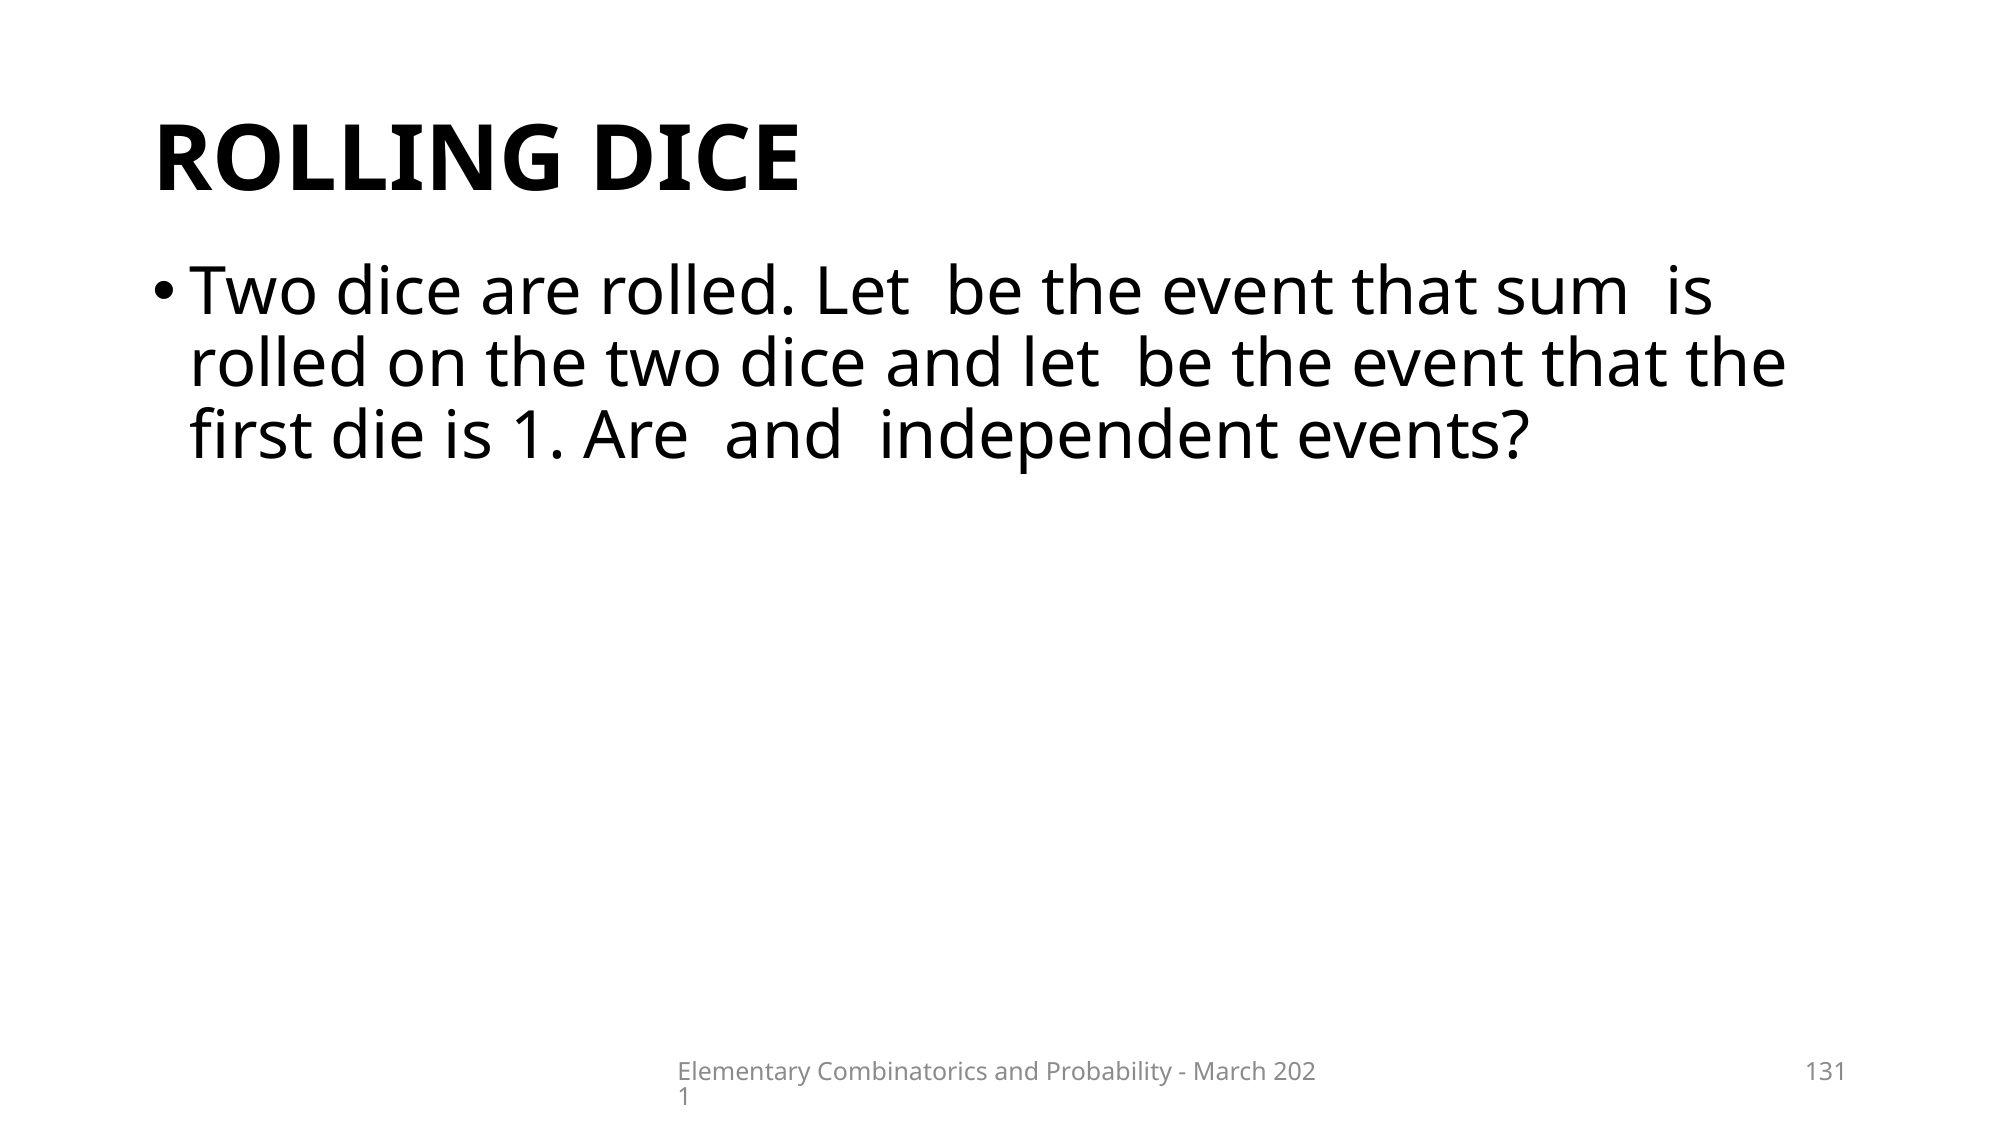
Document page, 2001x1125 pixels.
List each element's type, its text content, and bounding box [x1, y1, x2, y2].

footer Elementary Combinatorics and Probability - March 2021 [662, 1042, 1338, 1103]
slide_number 131 [1412, 1042, 1863, 1103]
title Rolling dice [137, 52, 1863, 270]
